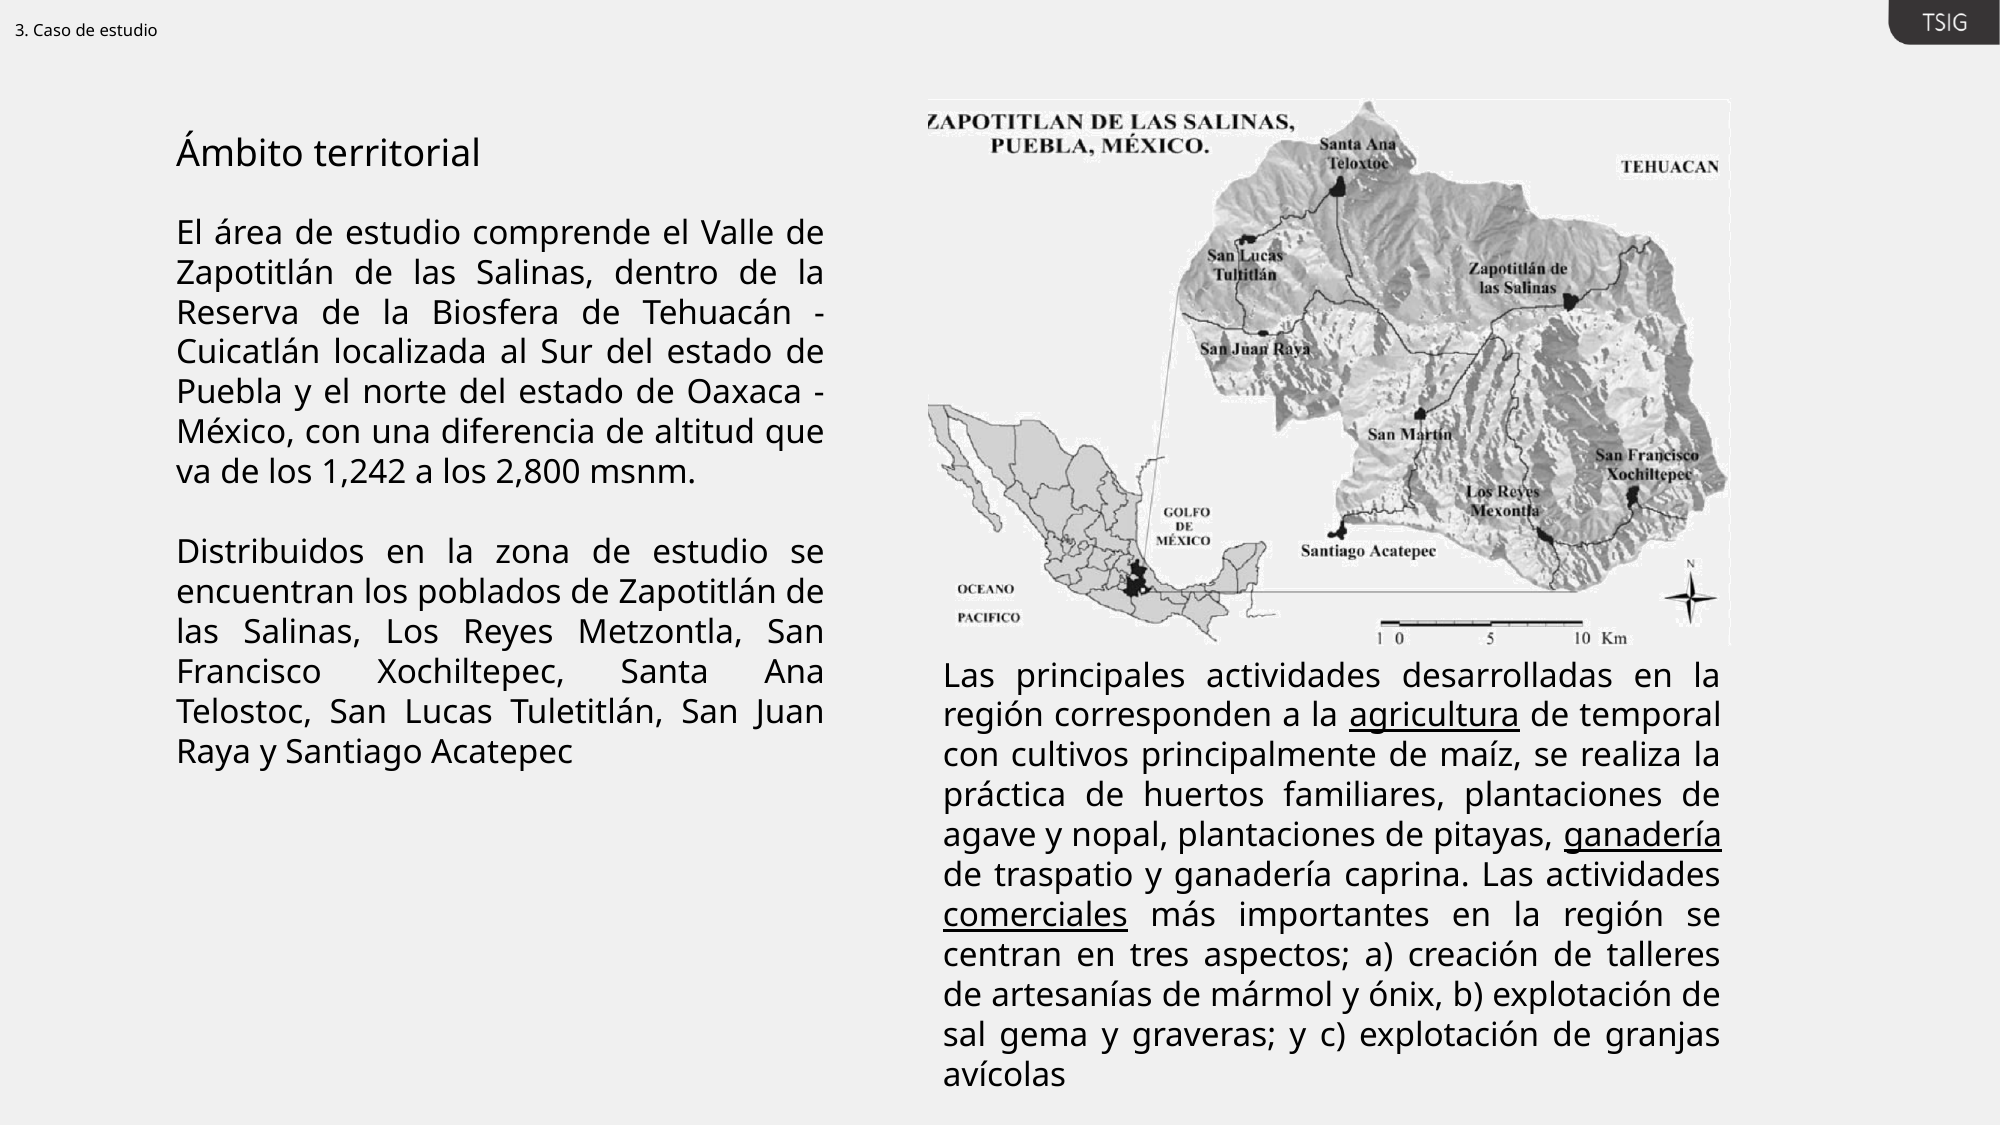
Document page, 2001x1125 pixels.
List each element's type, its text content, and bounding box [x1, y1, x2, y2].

text_box 3. Caso de estudio [0, 0, 2000, 59]
text_box Ámbito territorial El área de estudio comprende el Valle de Zapotitlán de las Salinas, dentro de la Reserva de la Biosfera de Tehuacán - Cuicatlán localizada al Sur del estado de Puebla y el norte del estado de Oaxaca - México, con una diferencia de altitud que va de los 1,242 a los 2,800 msnm. Distribuidos en la zona de estudio se encuentran los poblados de Zapotitlán de las Salinas, Los Reyes Metzontla, San Francisco Xochiltepec, Santa Ana Telostoc, San Lucas Tuletitlán, San Juan Raya y Santiago Acatepec [161, 121, 841, 778]
picture [927, 98, 1732, 646]
picture [1888, 0, 2000, 46]
text_box Las principales actividades desarrolladas en la región corresponden a la agricultura de temporal con cultivos principalmente de maíz, se realiza la práctica de huertos familiares, plantaciones de agave y nopal, plantaciones de pitayas, ganadería de traspatio y ganadería caprina. Las actividades comerciales más importantes en la región se centran en tres aspectos; a) creación de talleres de artesanías de mármol y ónix, b) explotación de sal gema y graveras; y c) explotación de granjas avícolas [928, 646, 1737, 1101]
